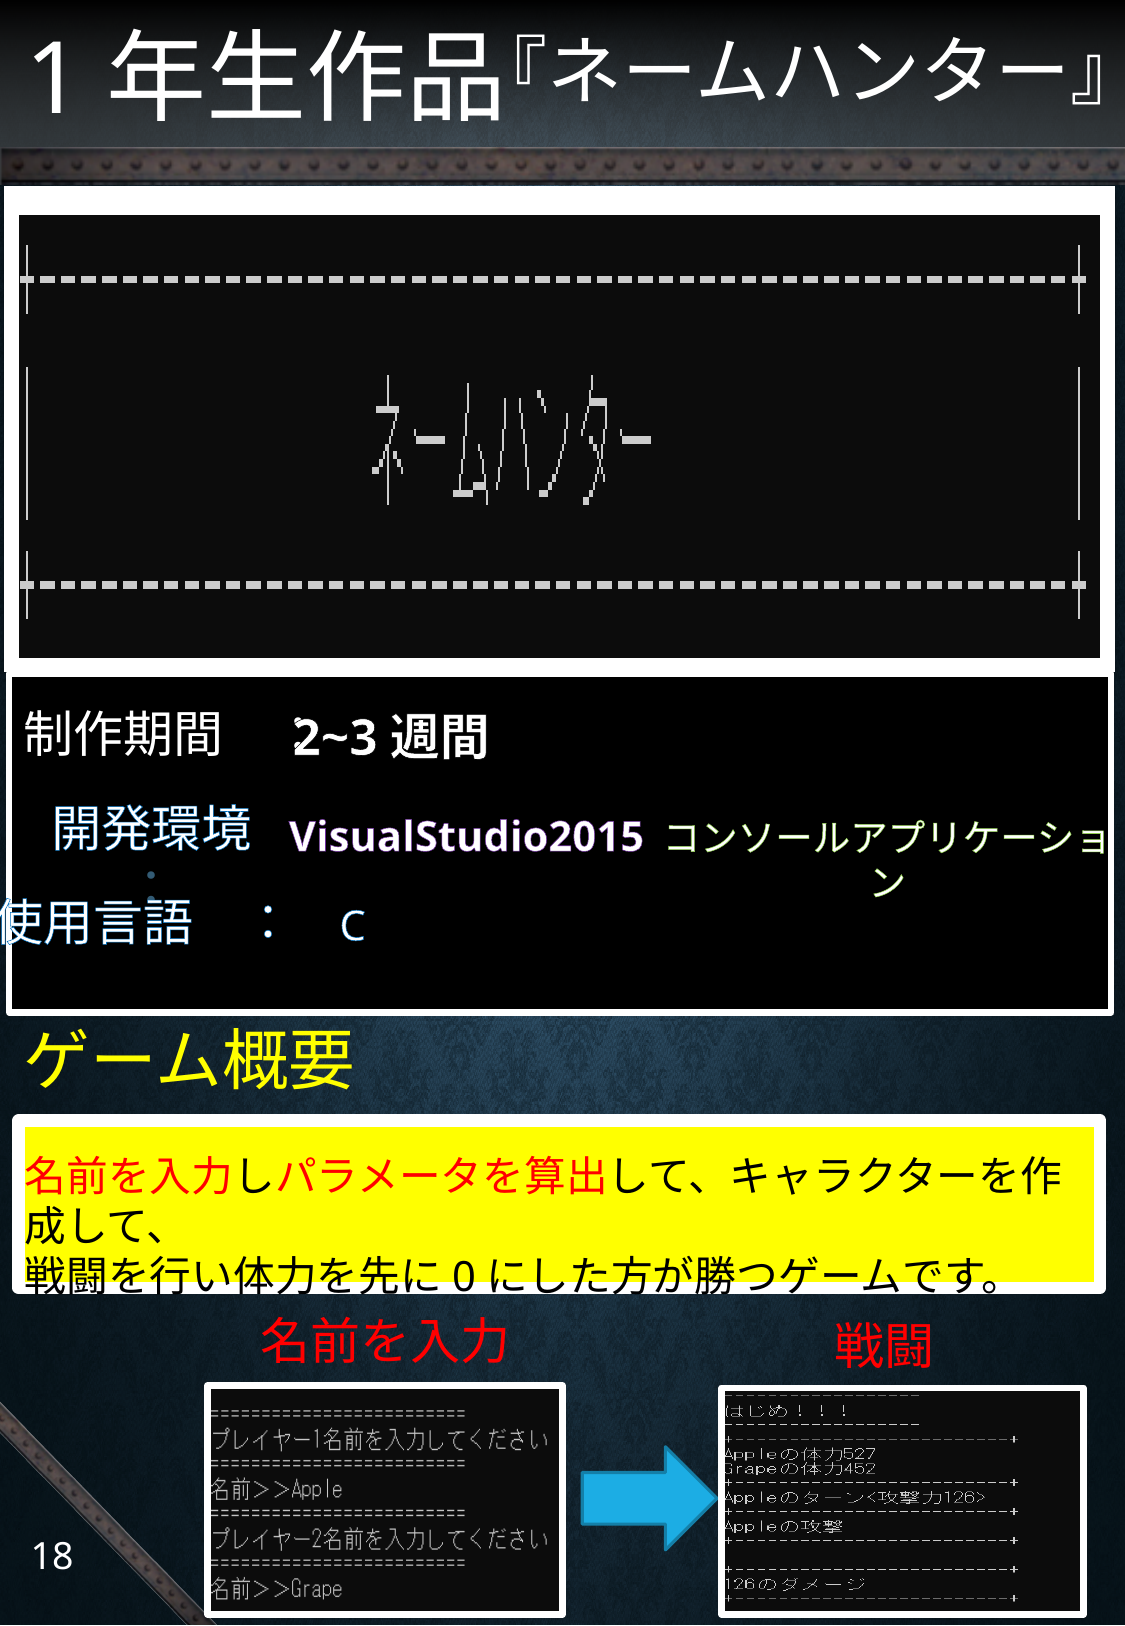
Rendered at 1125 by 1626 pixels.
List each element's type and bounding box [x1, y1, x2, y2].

text_box [0, 1026, 1125, 1625]
text_box [0, 0, 1125, 672]
picture [724, 1390, 1081, 1612]
picture [18, 200, 1101, 659]
picture [209, 1387, 560, 1612]
text_box [0, 672, 1125, 1014]
